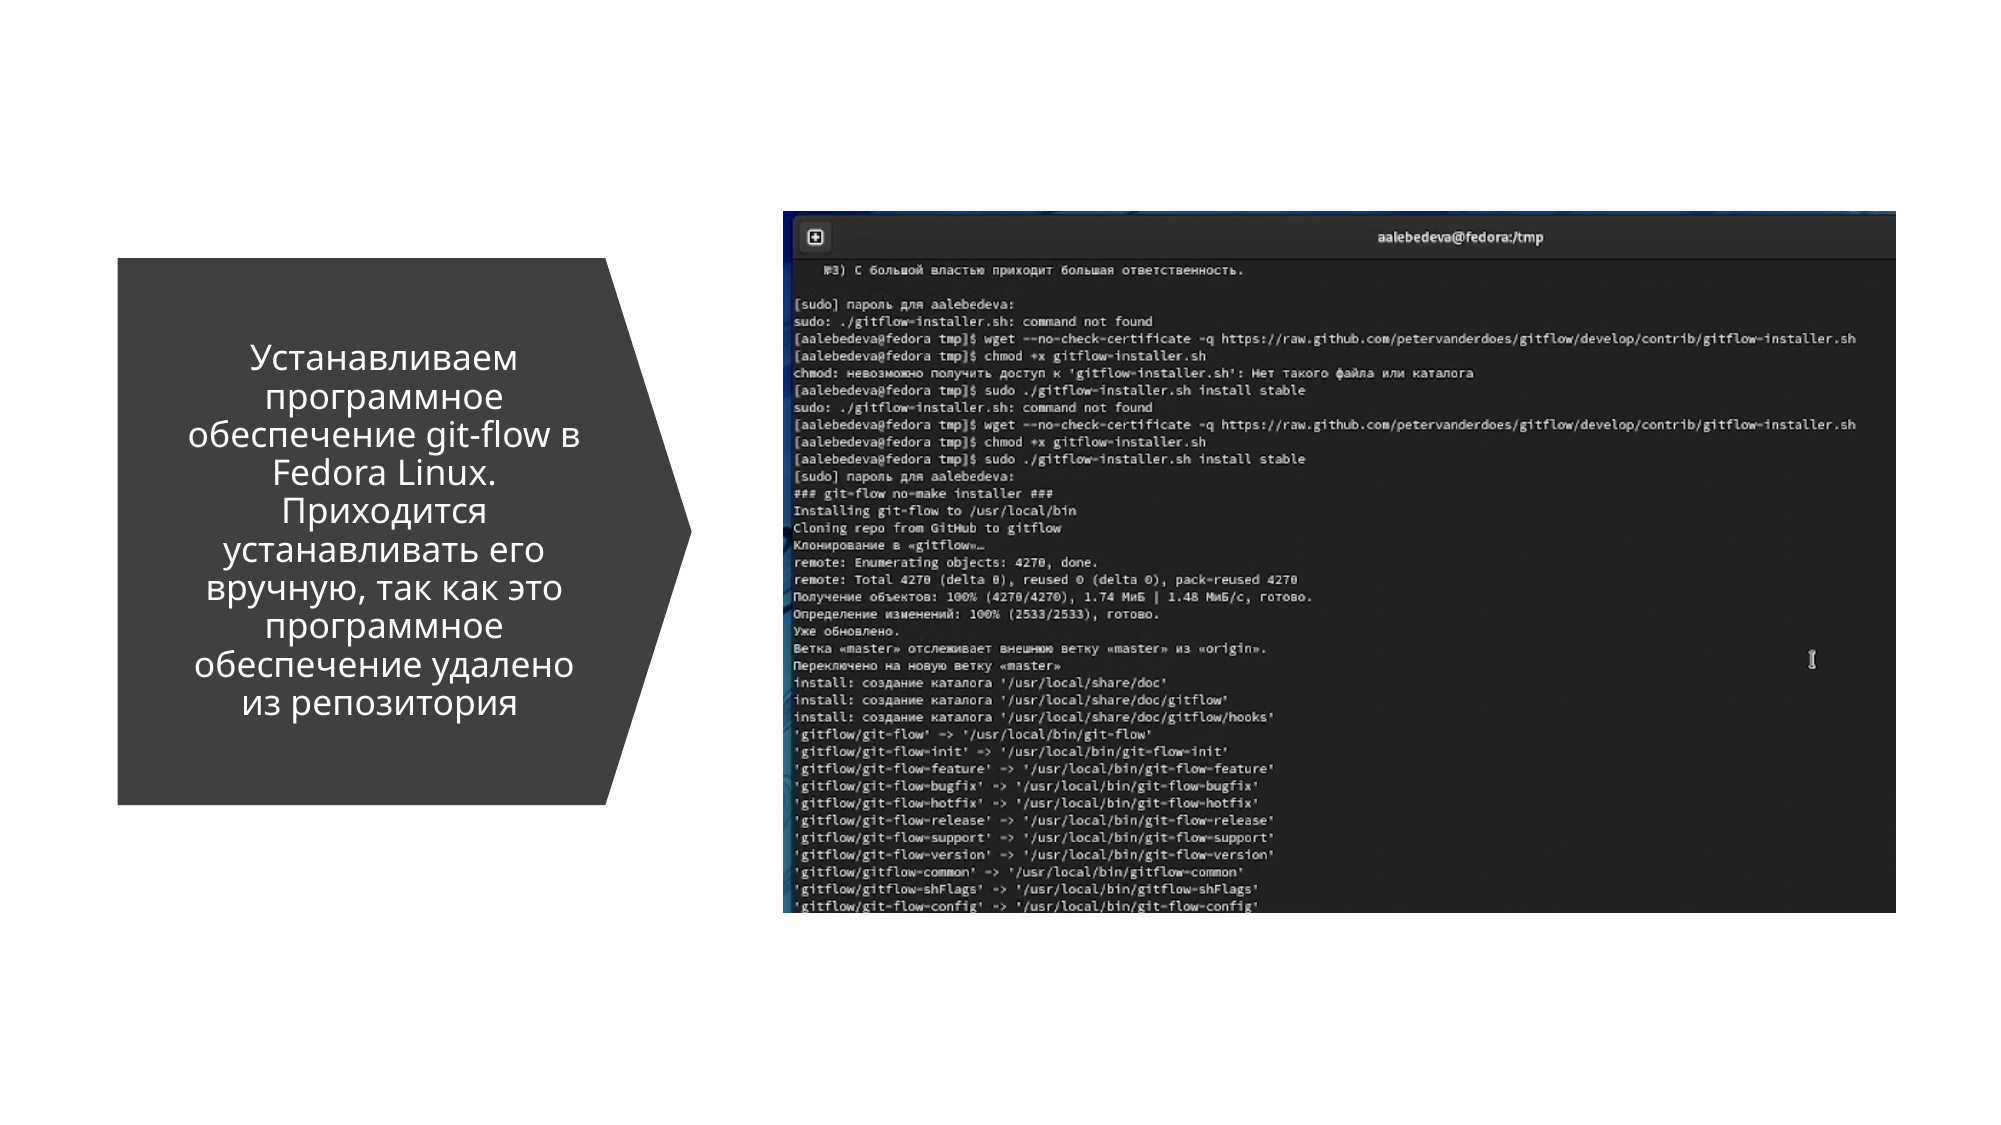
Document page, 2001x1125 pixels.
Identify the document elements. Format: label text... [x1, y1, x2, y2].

picture [783, 211, 1896, 913]
text_box Устанавливаем программное обеспечение git-flow в Fedora Linux. Приходится устанавливать его вручную, так как это программное обеспечение удалено из репозитория [168, 322, 601, 741]
text_box [116, 257, 693, 807]
